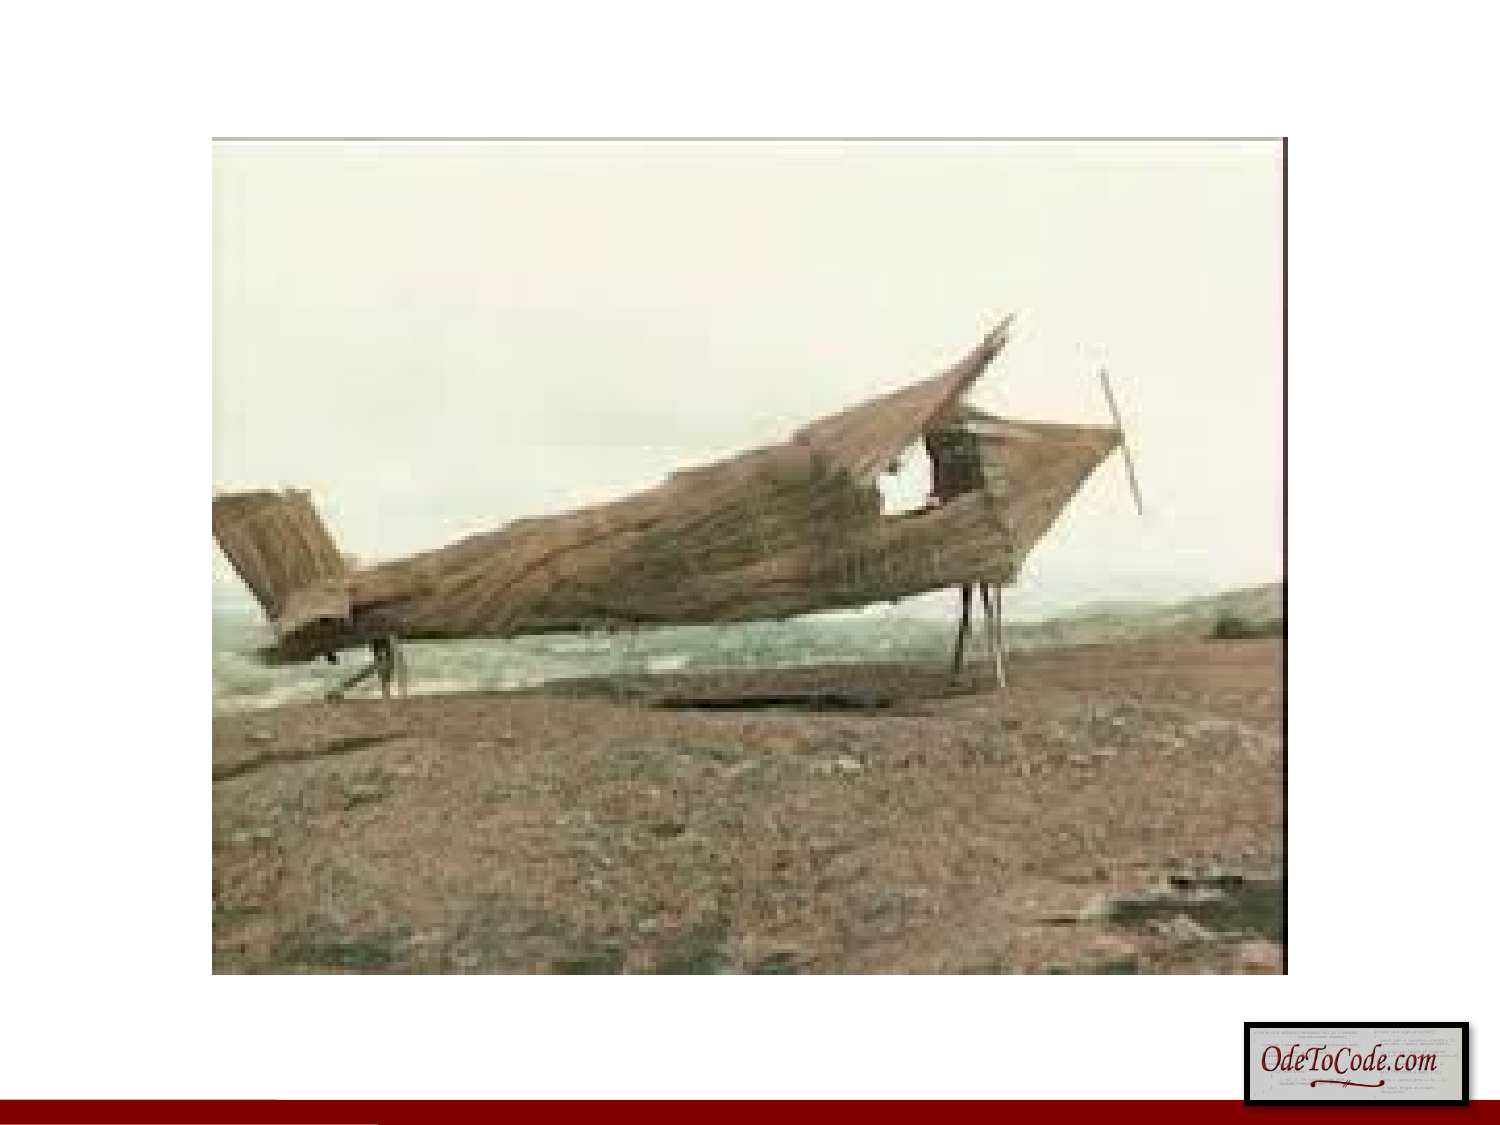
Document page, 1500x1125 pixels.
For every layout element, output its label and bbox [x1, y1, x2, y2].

picture [1250, 1028, 1462, 1100]
picture [212, 137, 1288, 975]
